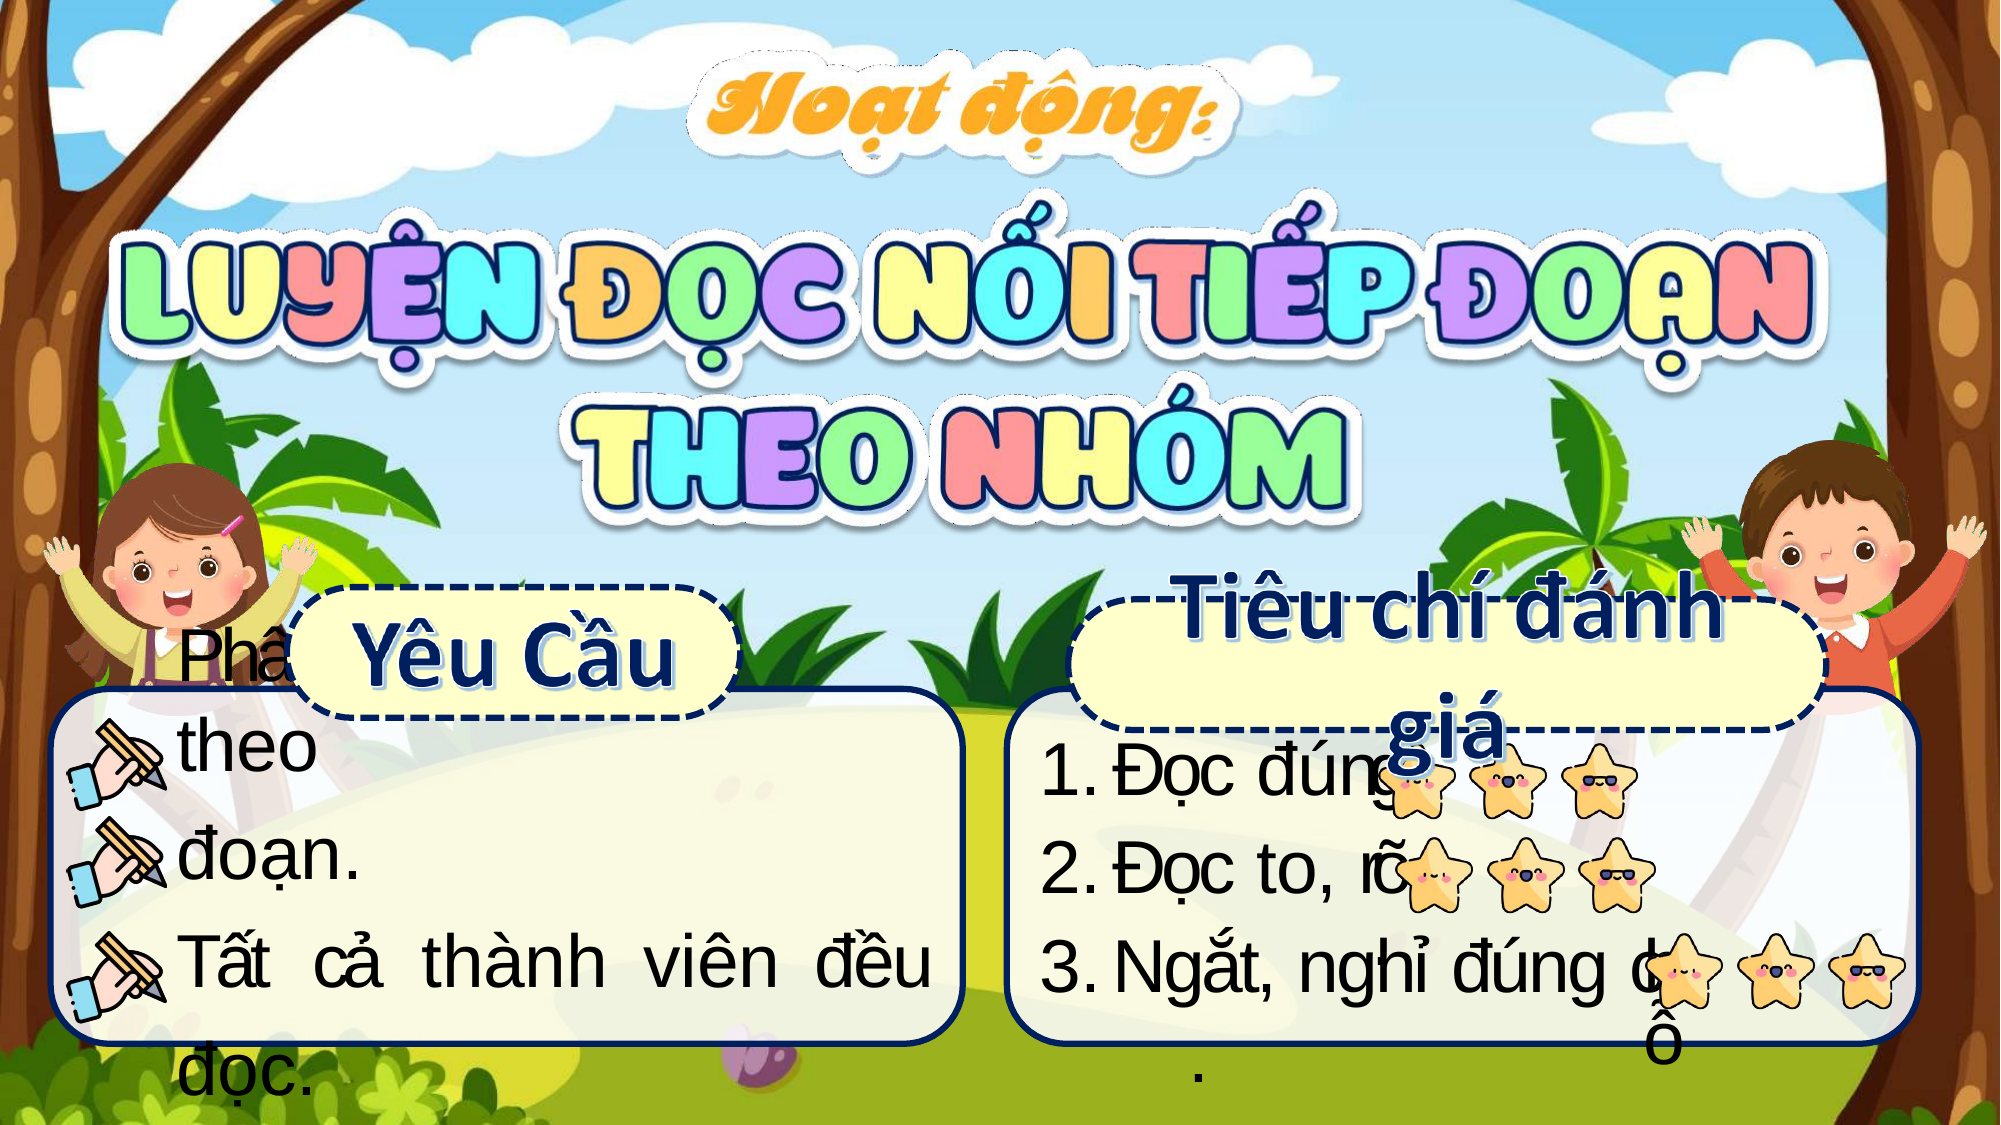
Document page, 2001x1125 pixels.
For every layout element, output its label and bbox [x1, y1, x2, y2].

text_box [42, 463, 1906, 1048]
text_box [66, 15, 1857, 1028]
text_box [1860, 440, 1987, 1048]
picture [0, 0, 2000, 1125]
